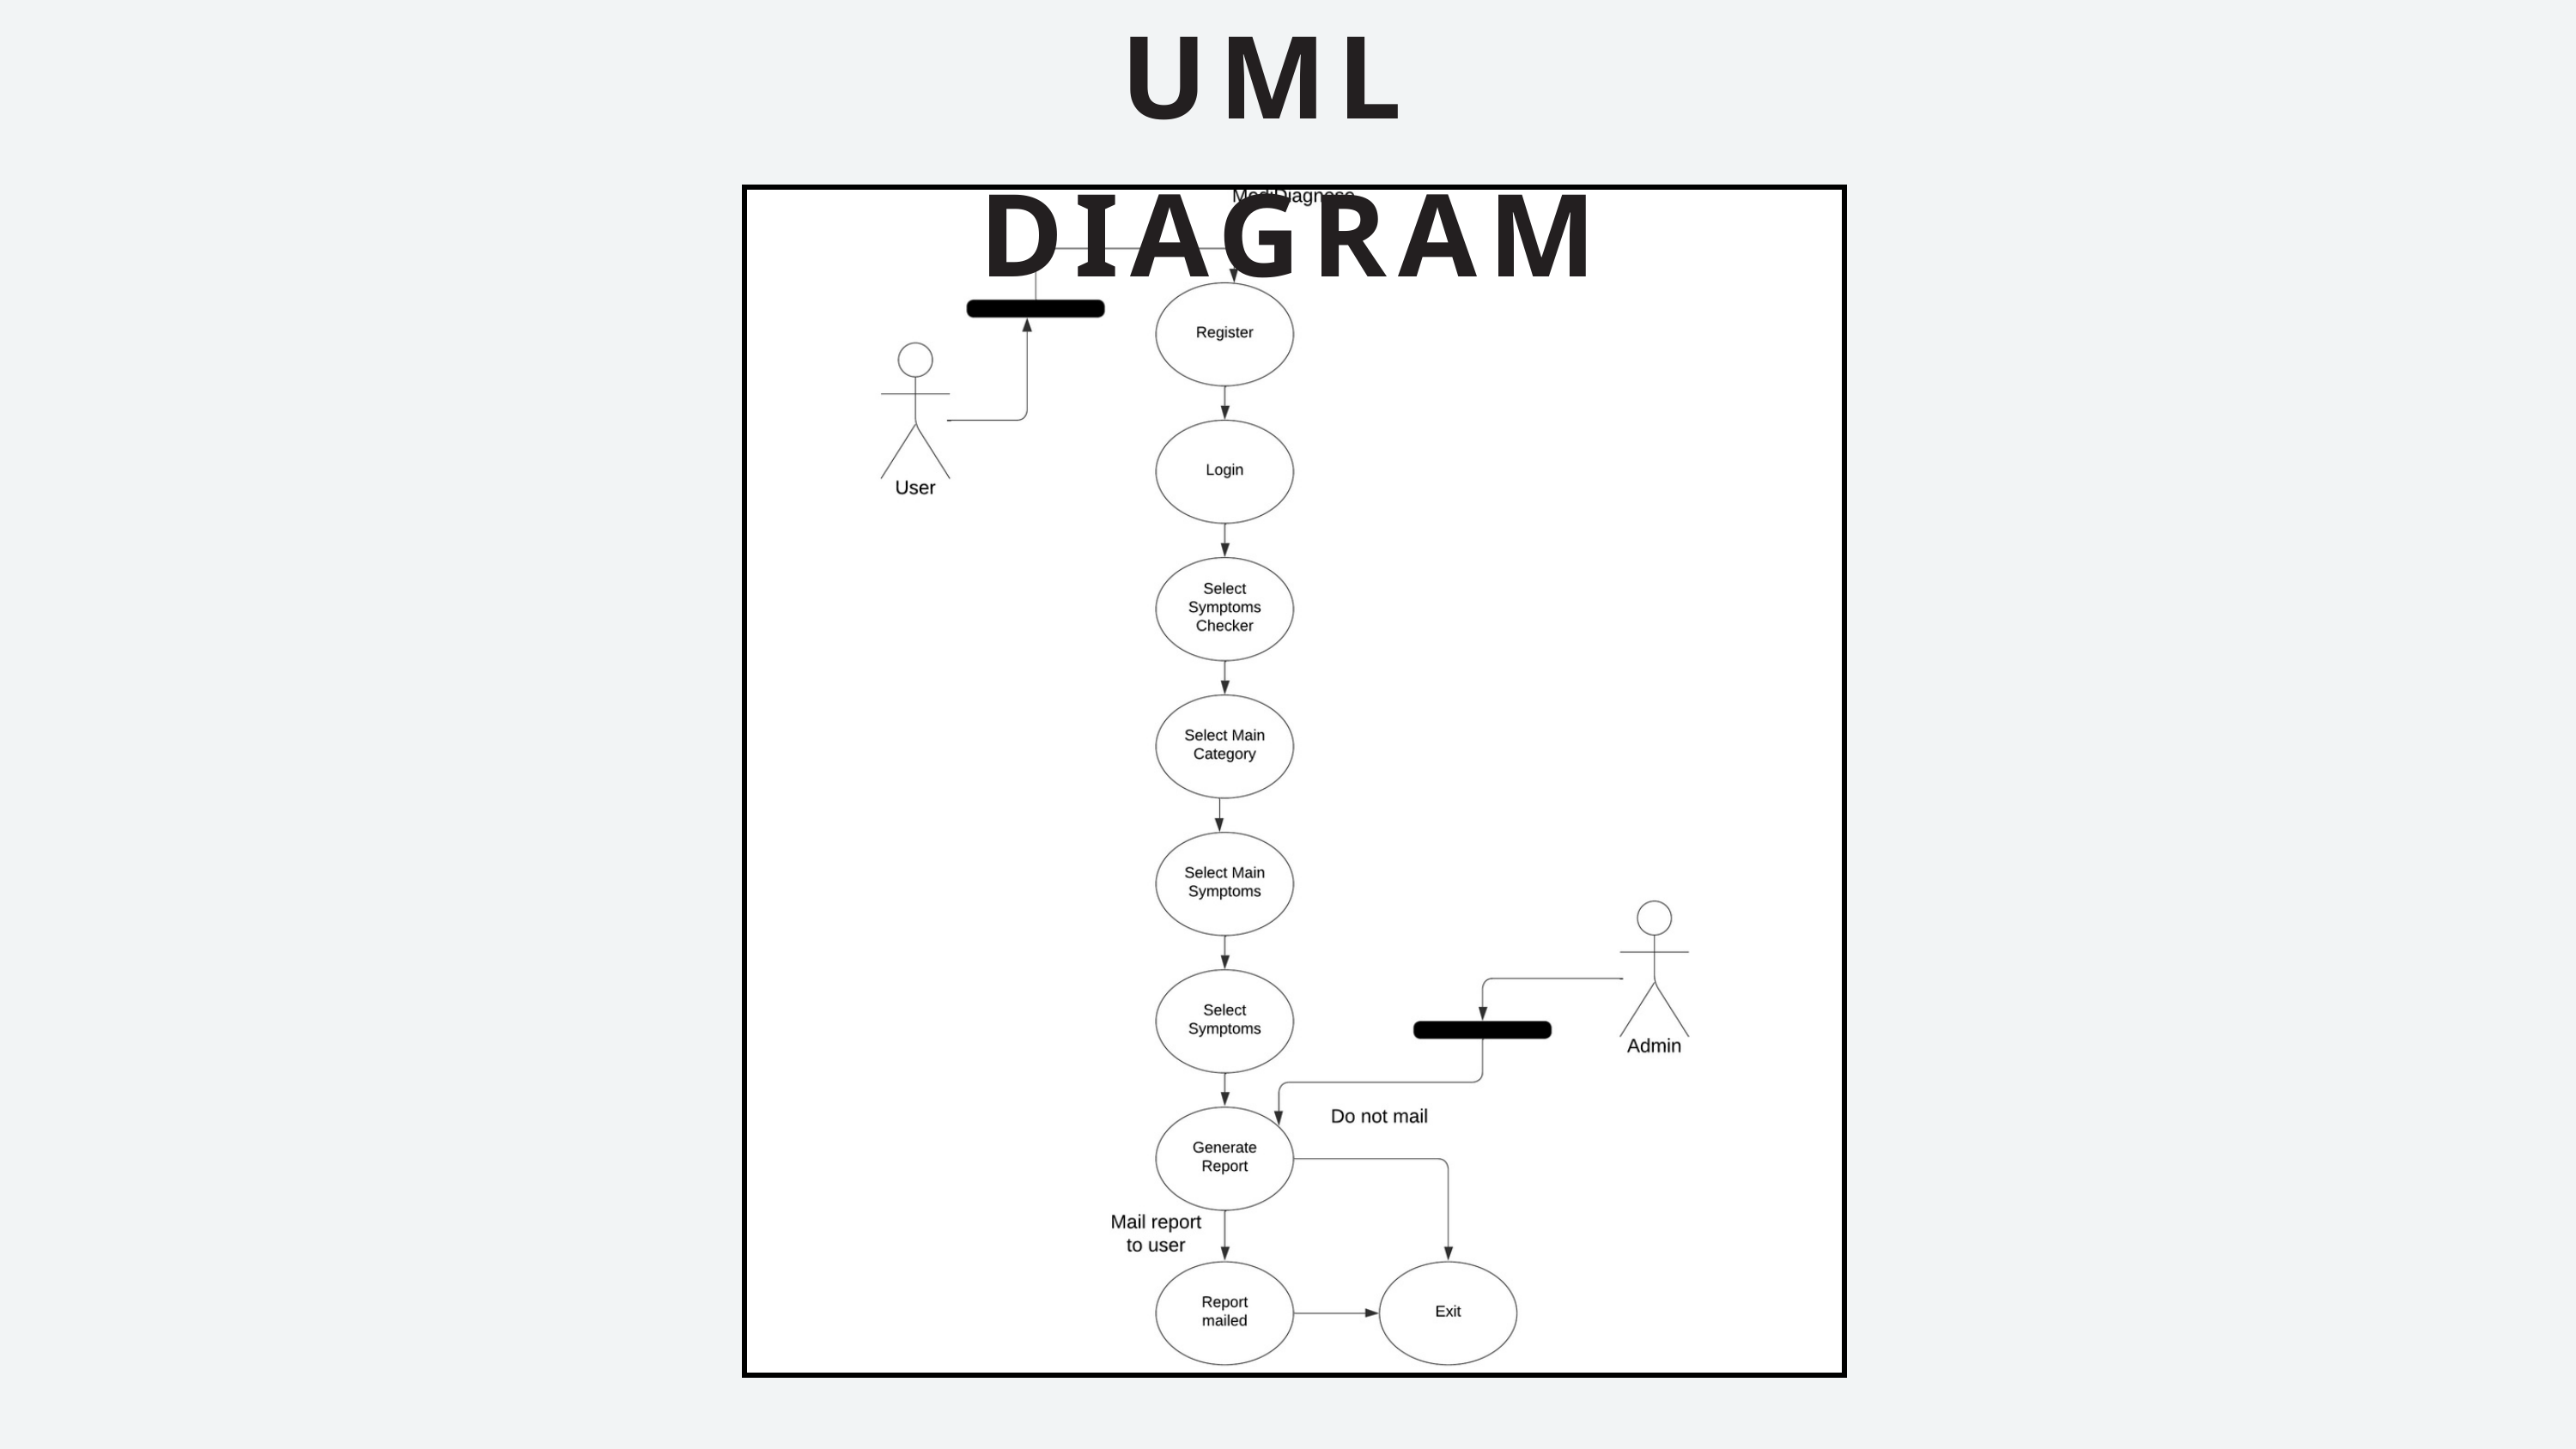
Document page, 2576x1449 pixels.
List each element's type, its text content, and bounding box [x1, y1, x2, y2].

text_box UML DIAGRAM [860, 0, 1716, 300]
text_box [744, 187, 1844, 1375]
